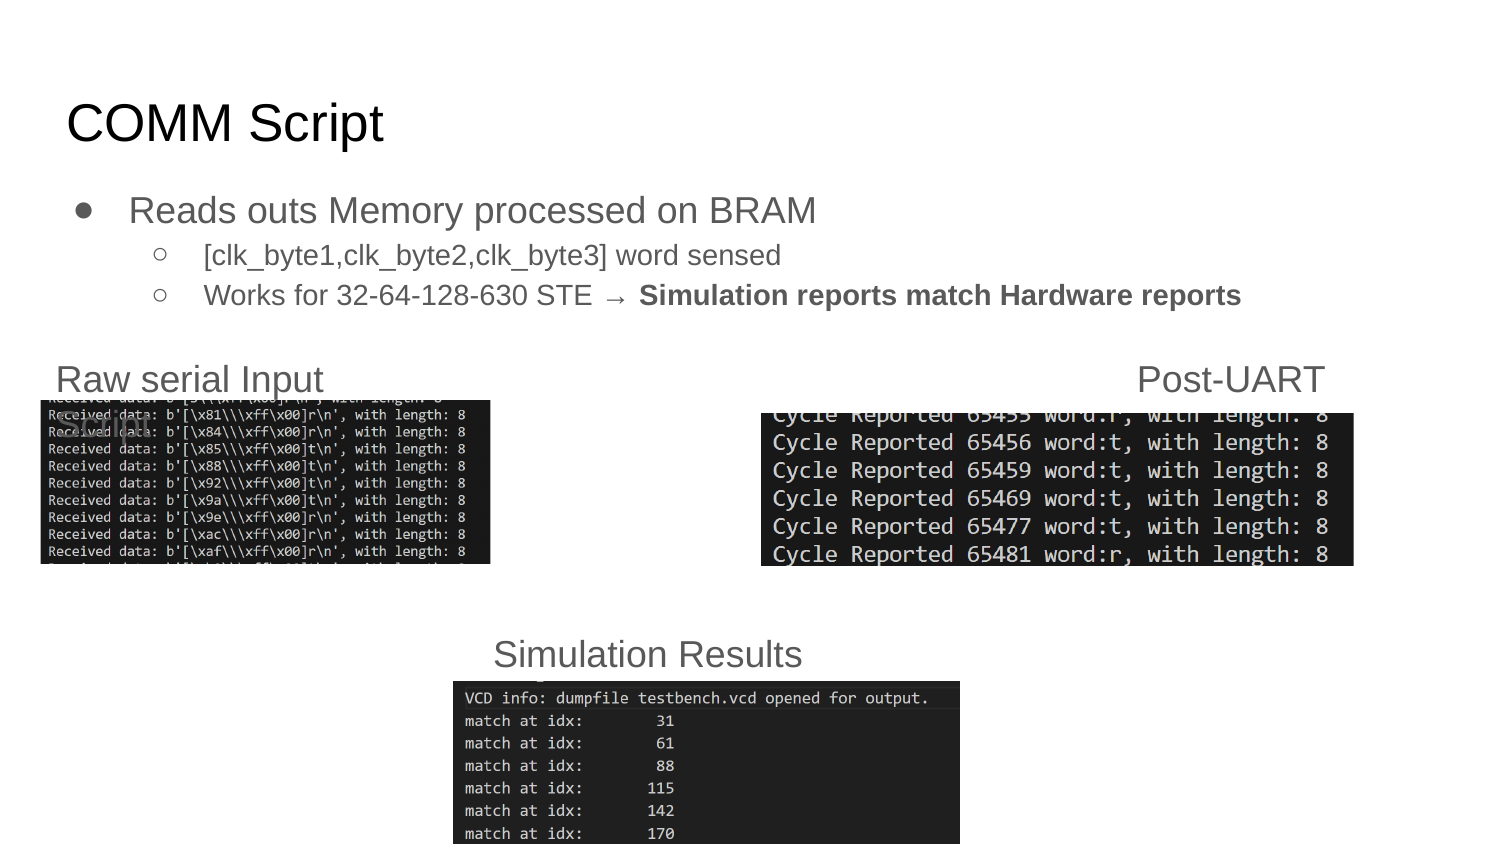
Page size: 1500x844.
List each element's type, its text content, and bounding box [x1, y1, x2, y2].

picture [760, 413, 1354, 566]
list Reads outs Memory processed on BRAM [clk_byte1,clk_byte2,clk_byte3] word sensed Works for 32-64-128-630 STE → Simulation reports match Hardware reports [38, 164, 1437, 725]
picture [40, 400, 491, 564]
title COMM Script [51, 72, 1449, 167]
text_box Simulation Results [478, 614, 839, 679]
text_box Raw serial Input Post-UART Script [40, 339, 1365, 429]
picture [453, 681, 961, 844]
